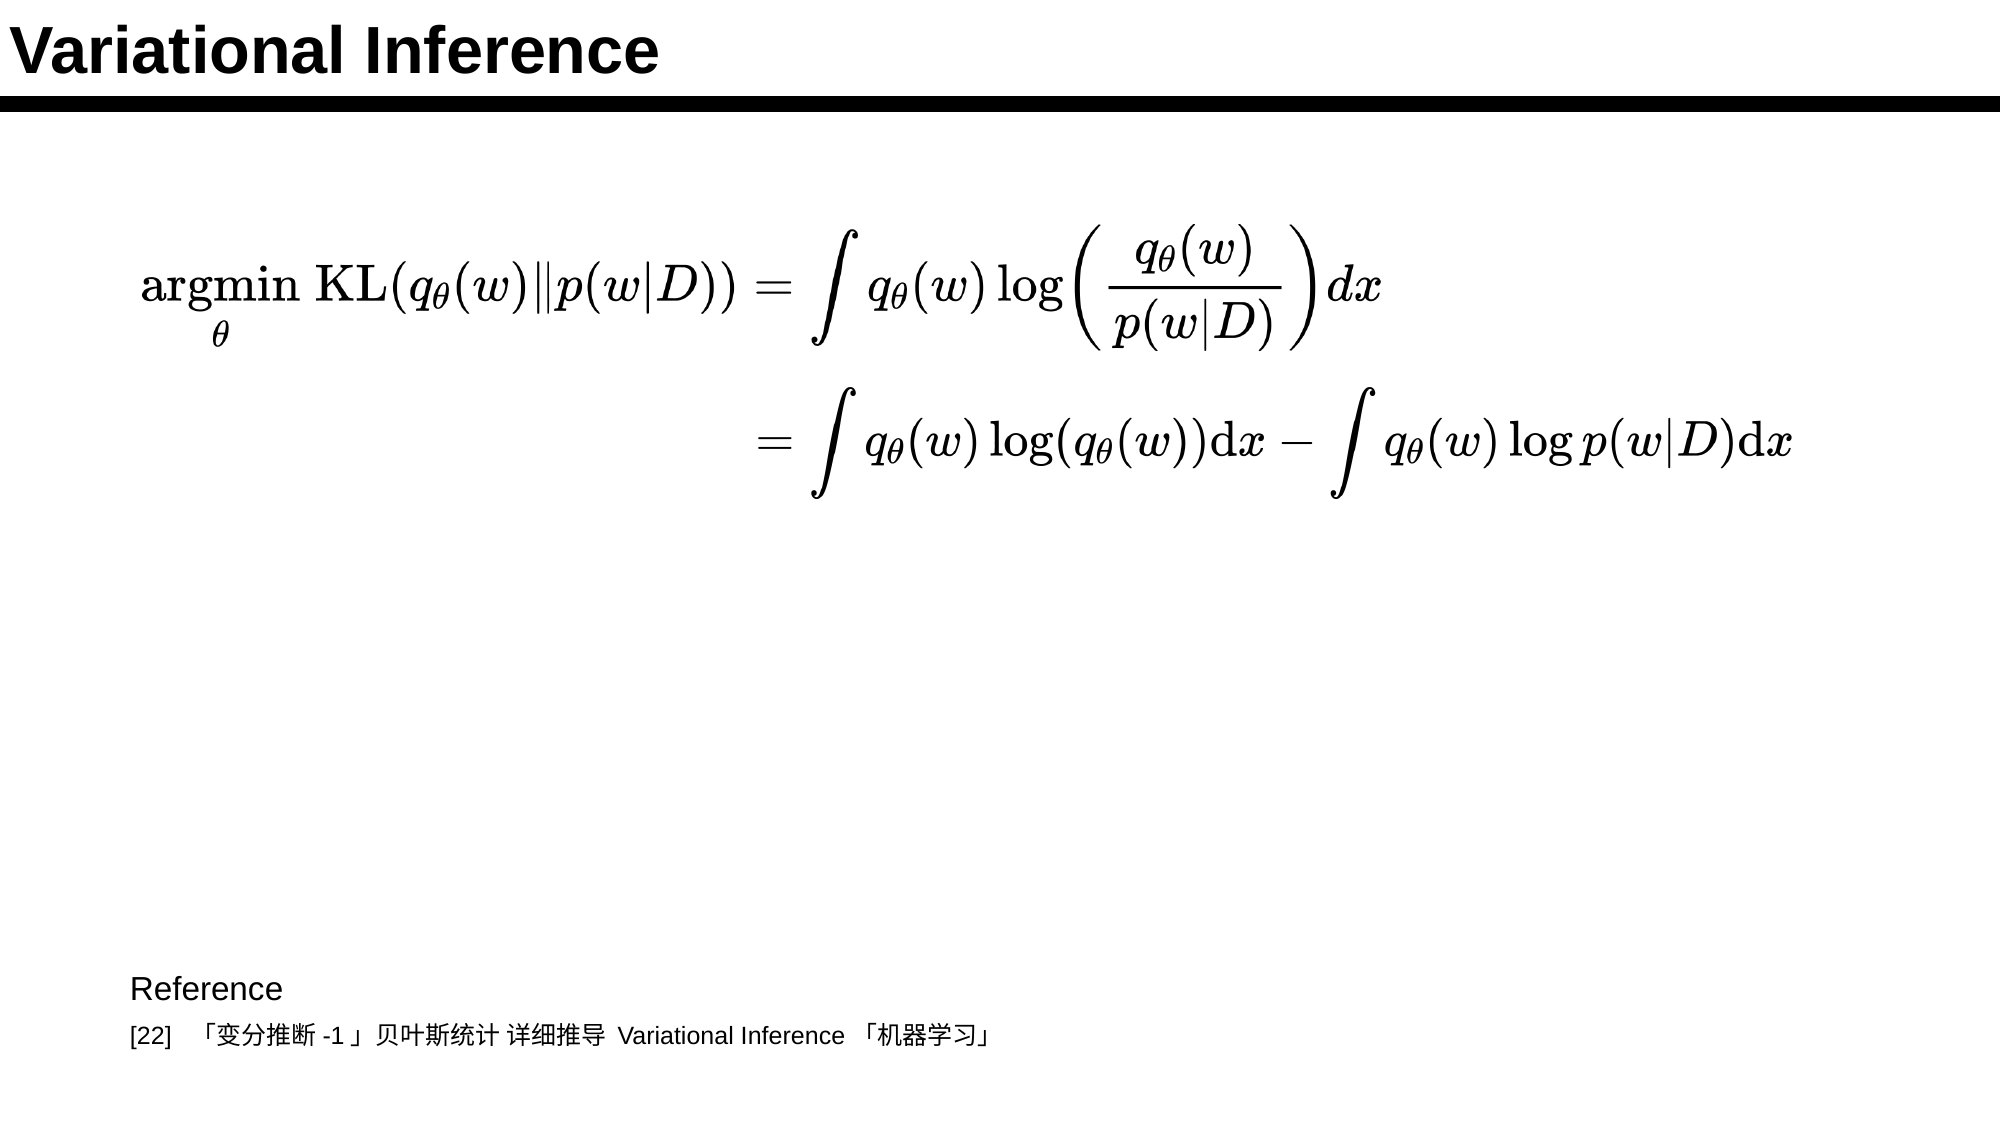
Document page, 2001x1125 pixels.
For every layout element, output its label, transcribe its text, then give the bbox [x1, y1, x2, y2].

text_box Reference [22] 「变分推断-1」贝叶斯统计 详细推导 Variational Inference「机器学习」 [115, 959, 1875, 1060]
picture [140, 224, 1383, 352]
picture [755, 387, 1794, 499]
text_box Variational Inference [0, 0, 680, 95]
